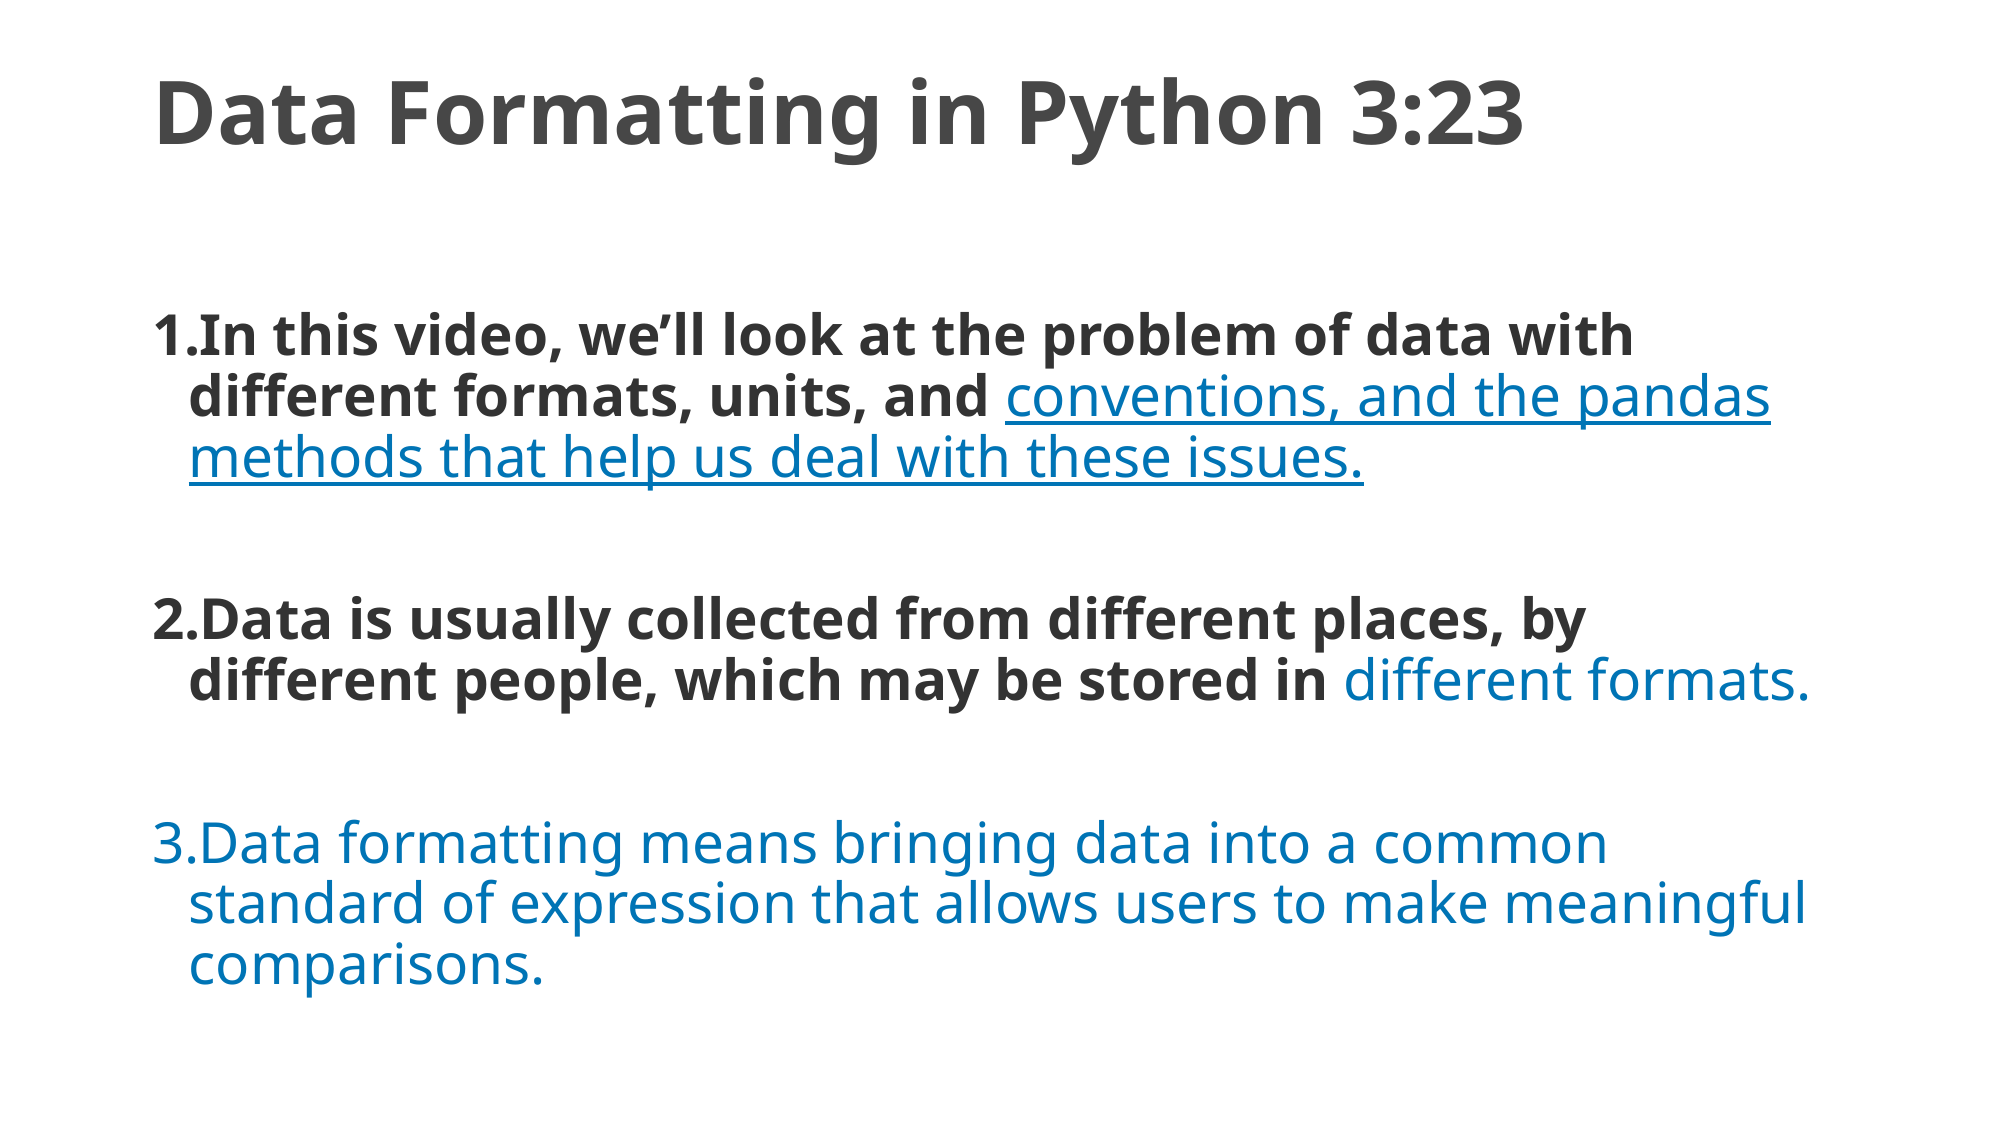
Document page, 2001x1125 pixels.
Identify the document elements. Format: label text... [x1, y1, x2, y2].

list In this video, we’ll look at the problem of data with different formats, units, and conventions, and the pandas methods that help us deal with these issues. Data is usually collected from different places, by different people, which may be stored in different formats. Data formatting means bringing data into a common standard of expression that allows users to make meaningful comparisons. [137, 299, 1863, 1014]
title Data Formatting in Python 3:23 [137, 59, 1863, 278]
